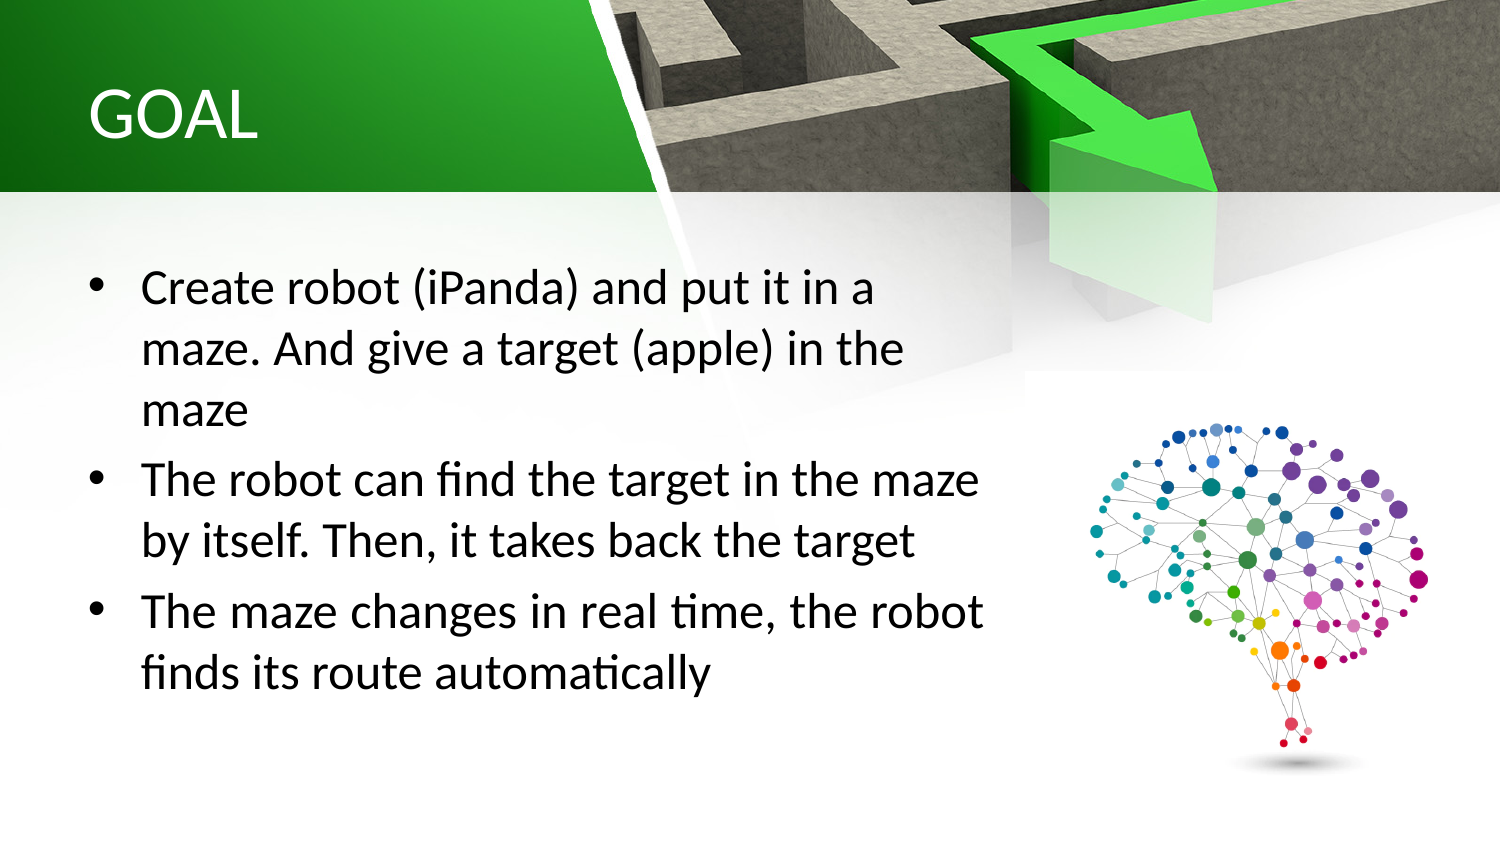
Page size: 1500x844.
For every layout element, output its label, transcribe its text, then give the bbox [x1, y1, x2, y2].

picture [0, 0, 1500, 844]
list Create robot (iPanda) and put it in a maze. And give a target (apple) in the maze The robot can find the target in the maze by itself. Then, it takes back the target The maze changes in real time, the robot finds its route automatically [72, 246, 1001, 773]
title GOAL [73, 46, 1402, 172]
